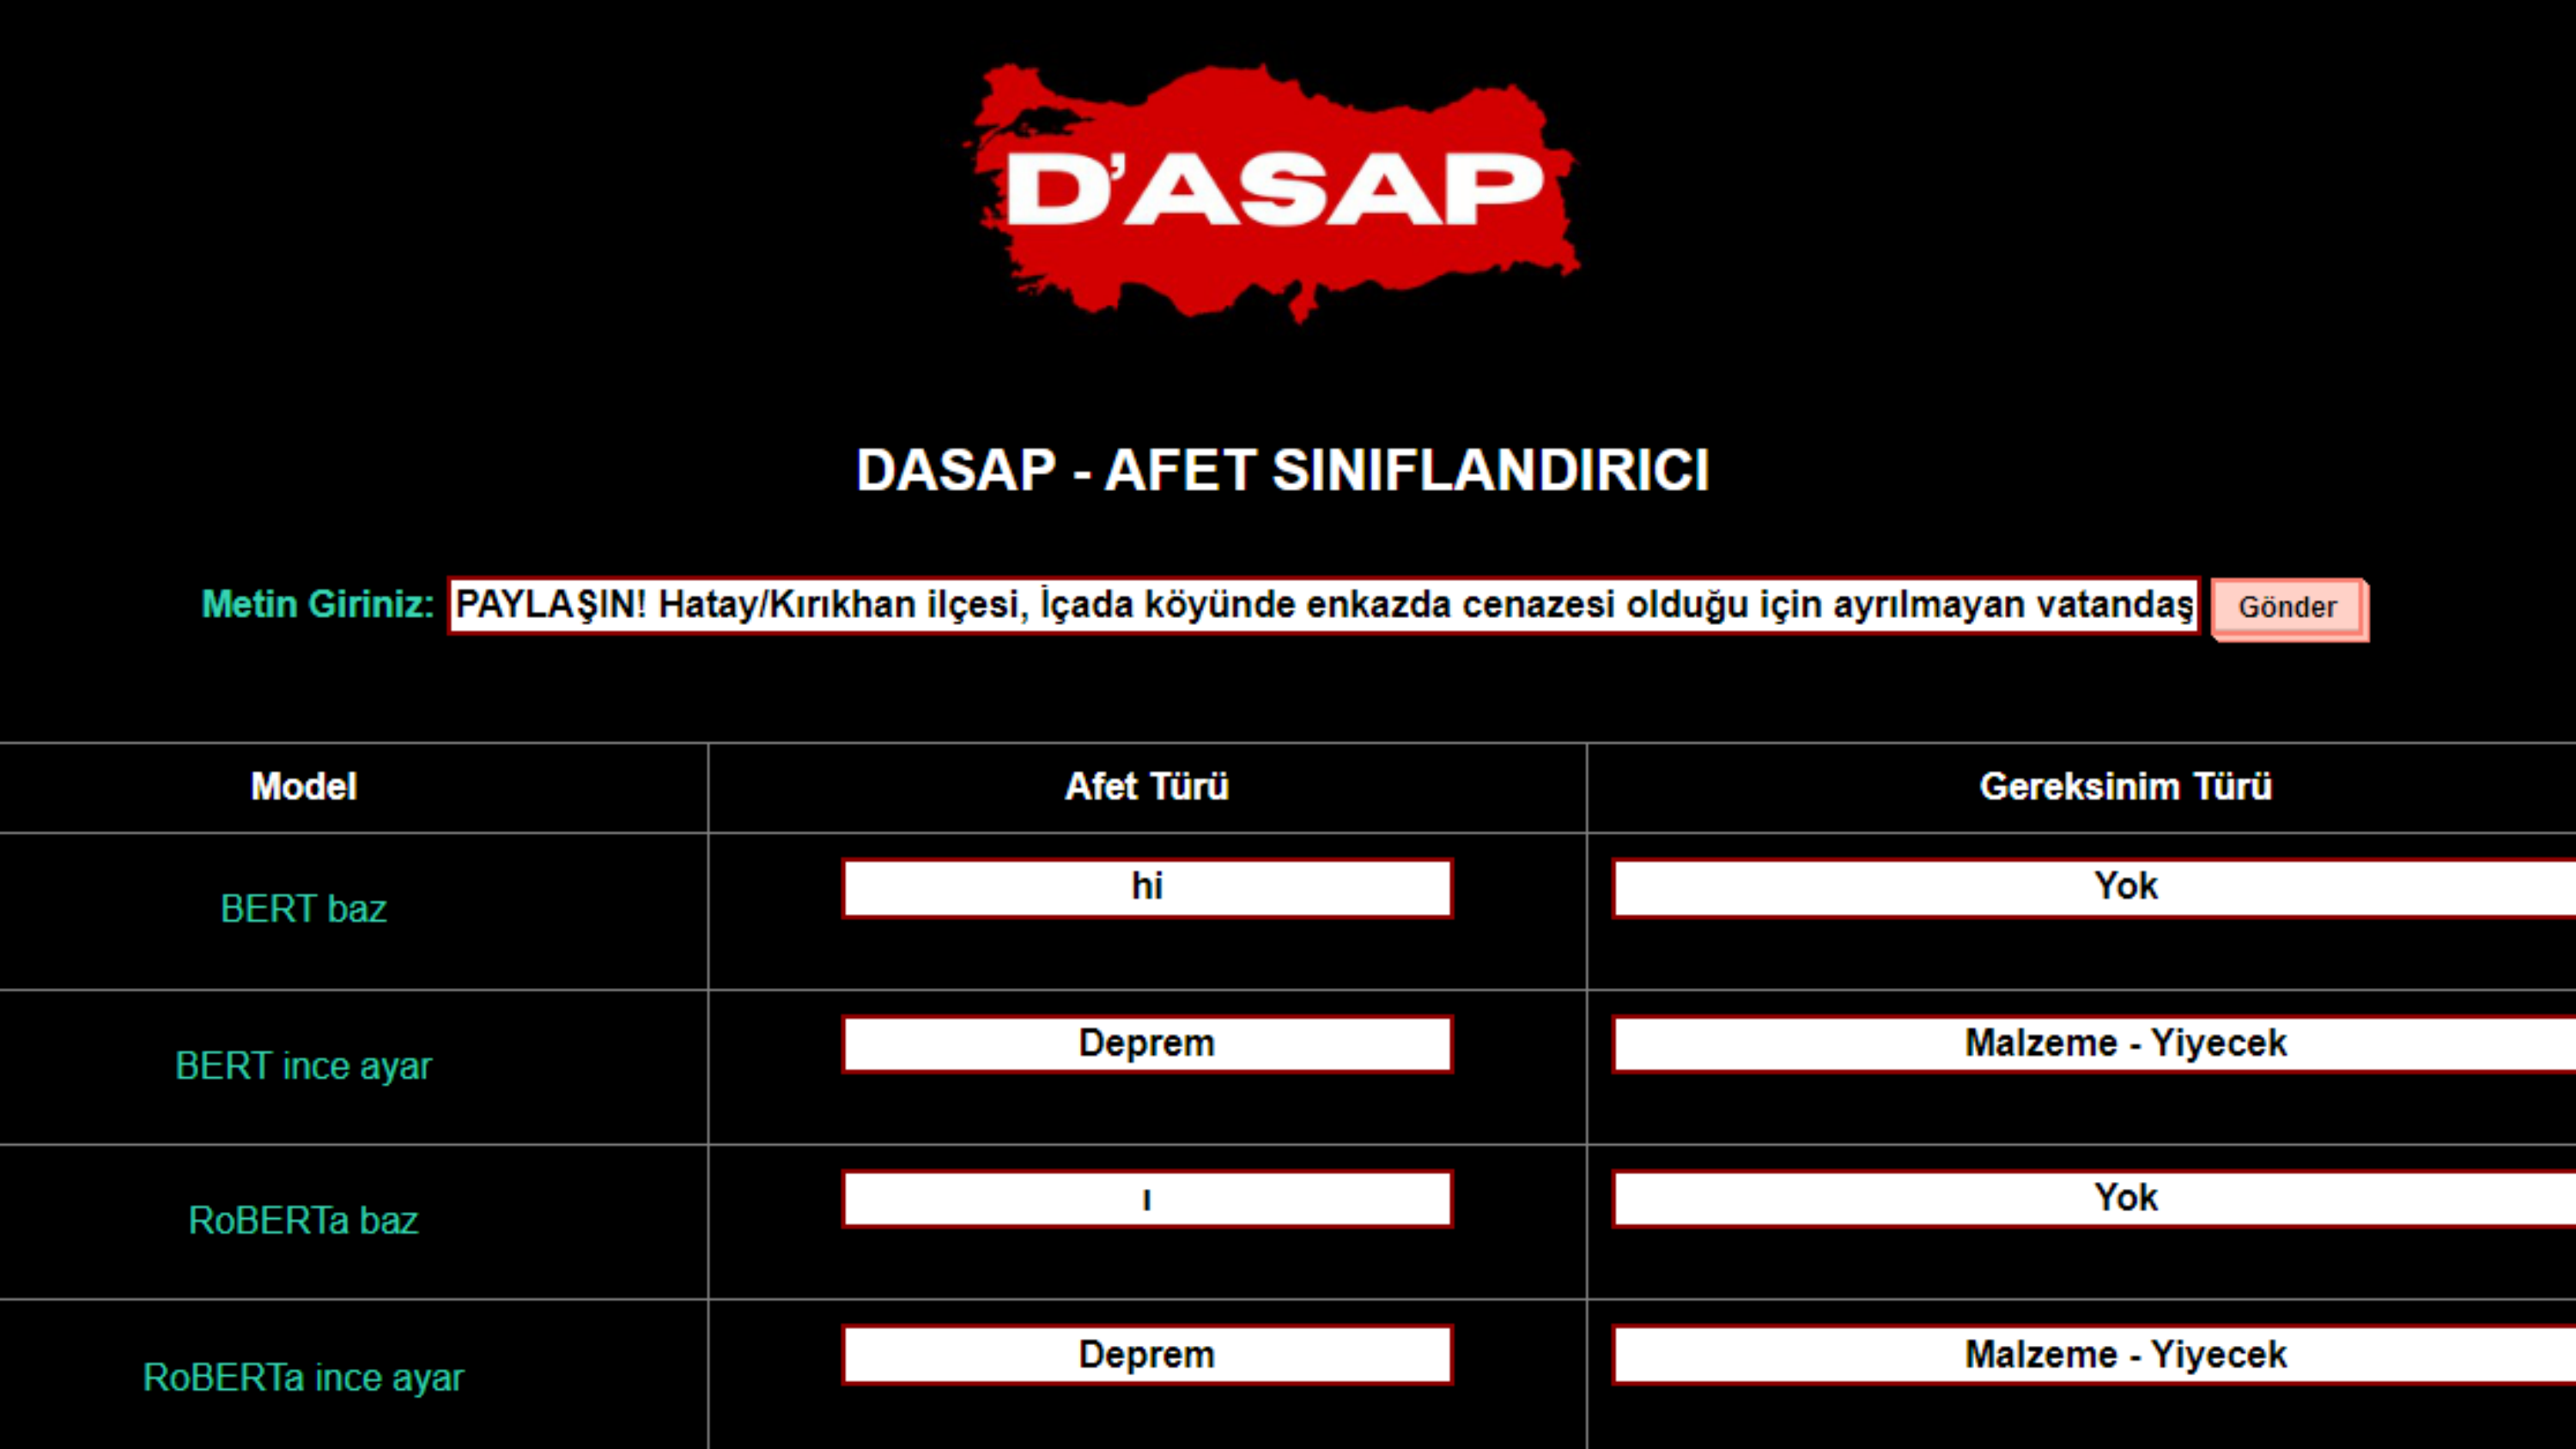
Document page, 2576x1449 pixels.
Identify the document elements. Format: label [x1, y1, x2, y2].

text_box [0, 0, 2576, 1449]
